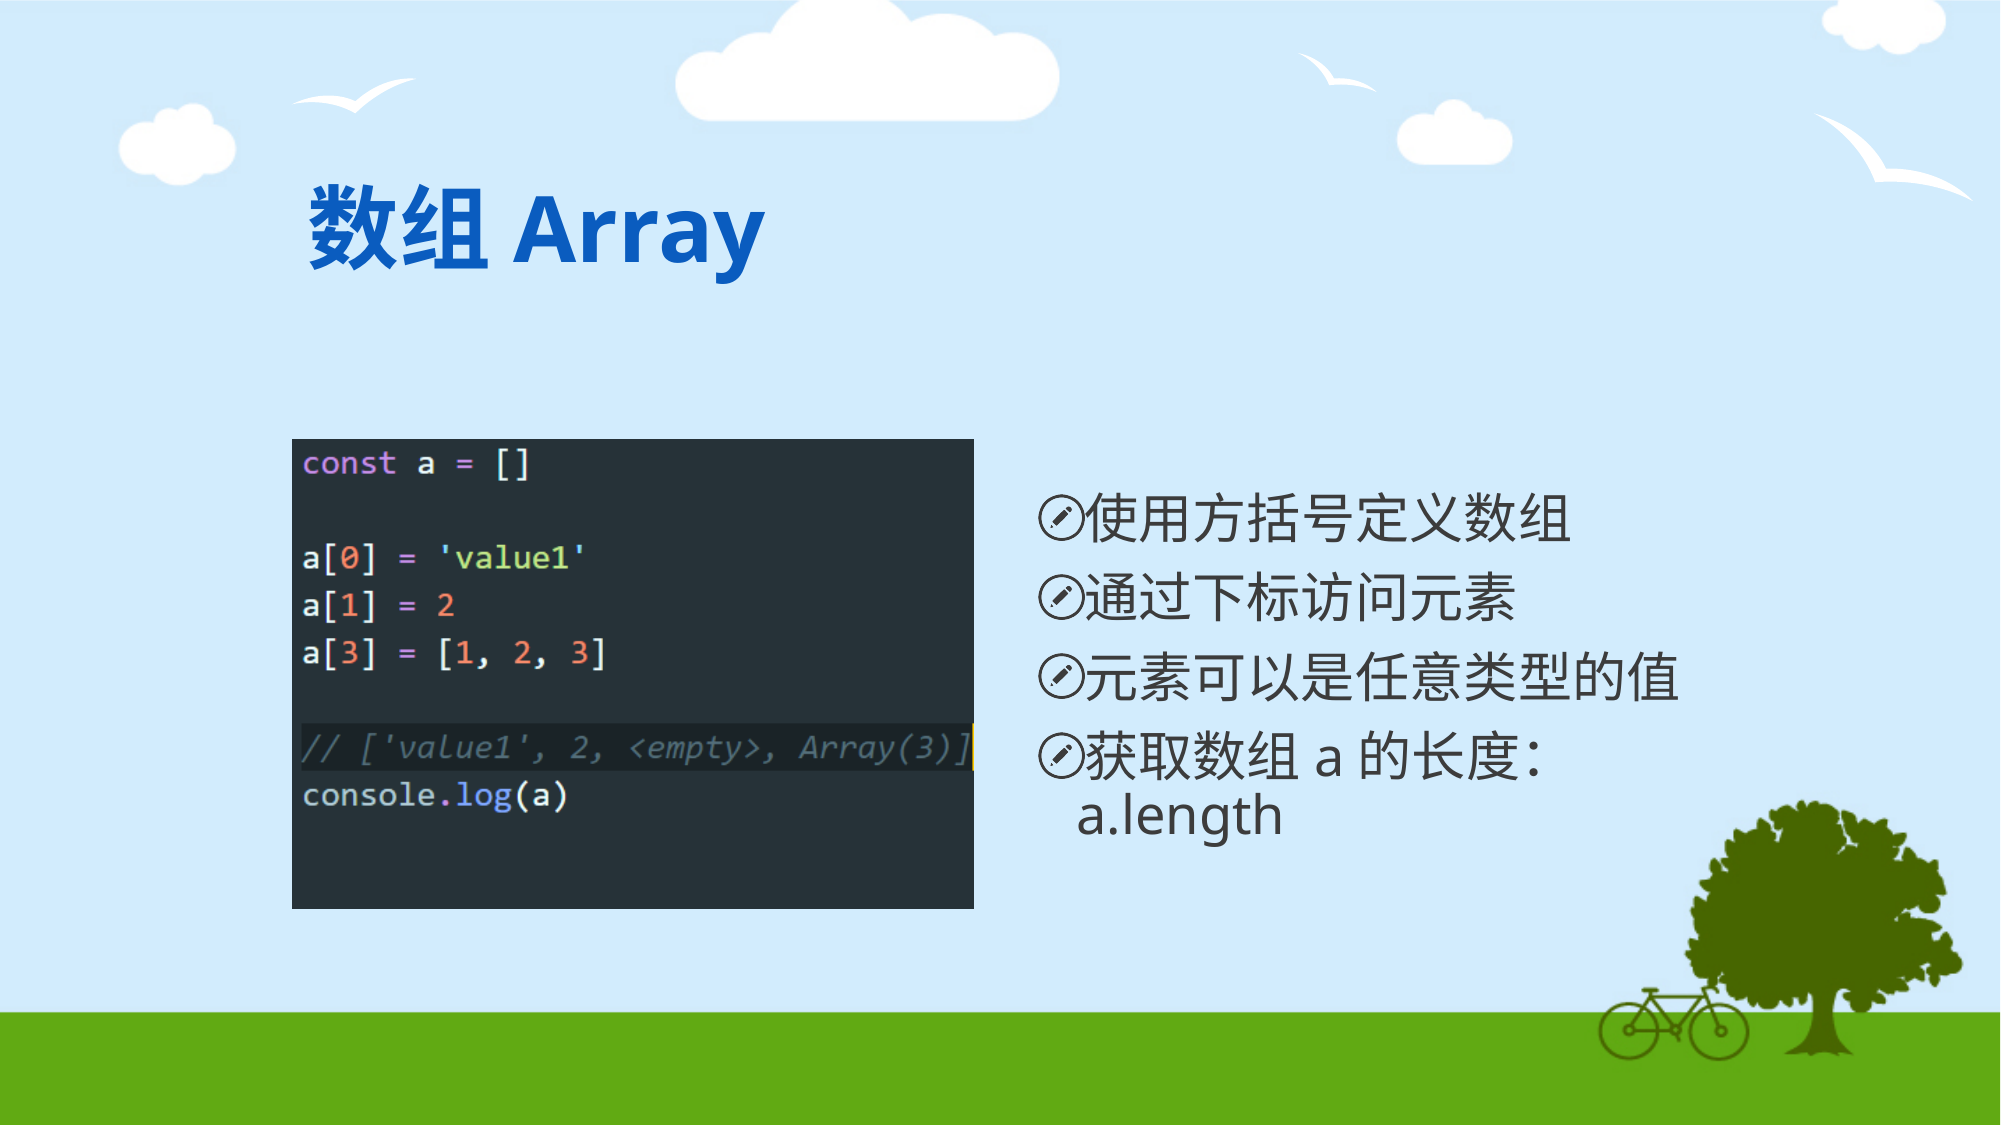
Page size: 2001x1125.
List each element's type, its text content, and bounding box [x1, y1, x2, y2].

title 数组Array [292, 168, 1705, 298]
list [292, 439, 974, 909]
list 使用方括号定义数组 通过下标访问元素 元素可以是任意类型的值 获取数组a的长度：a.length [1023, 319, 1705, 1029]
picture [0, 0, 2001, 1125]
